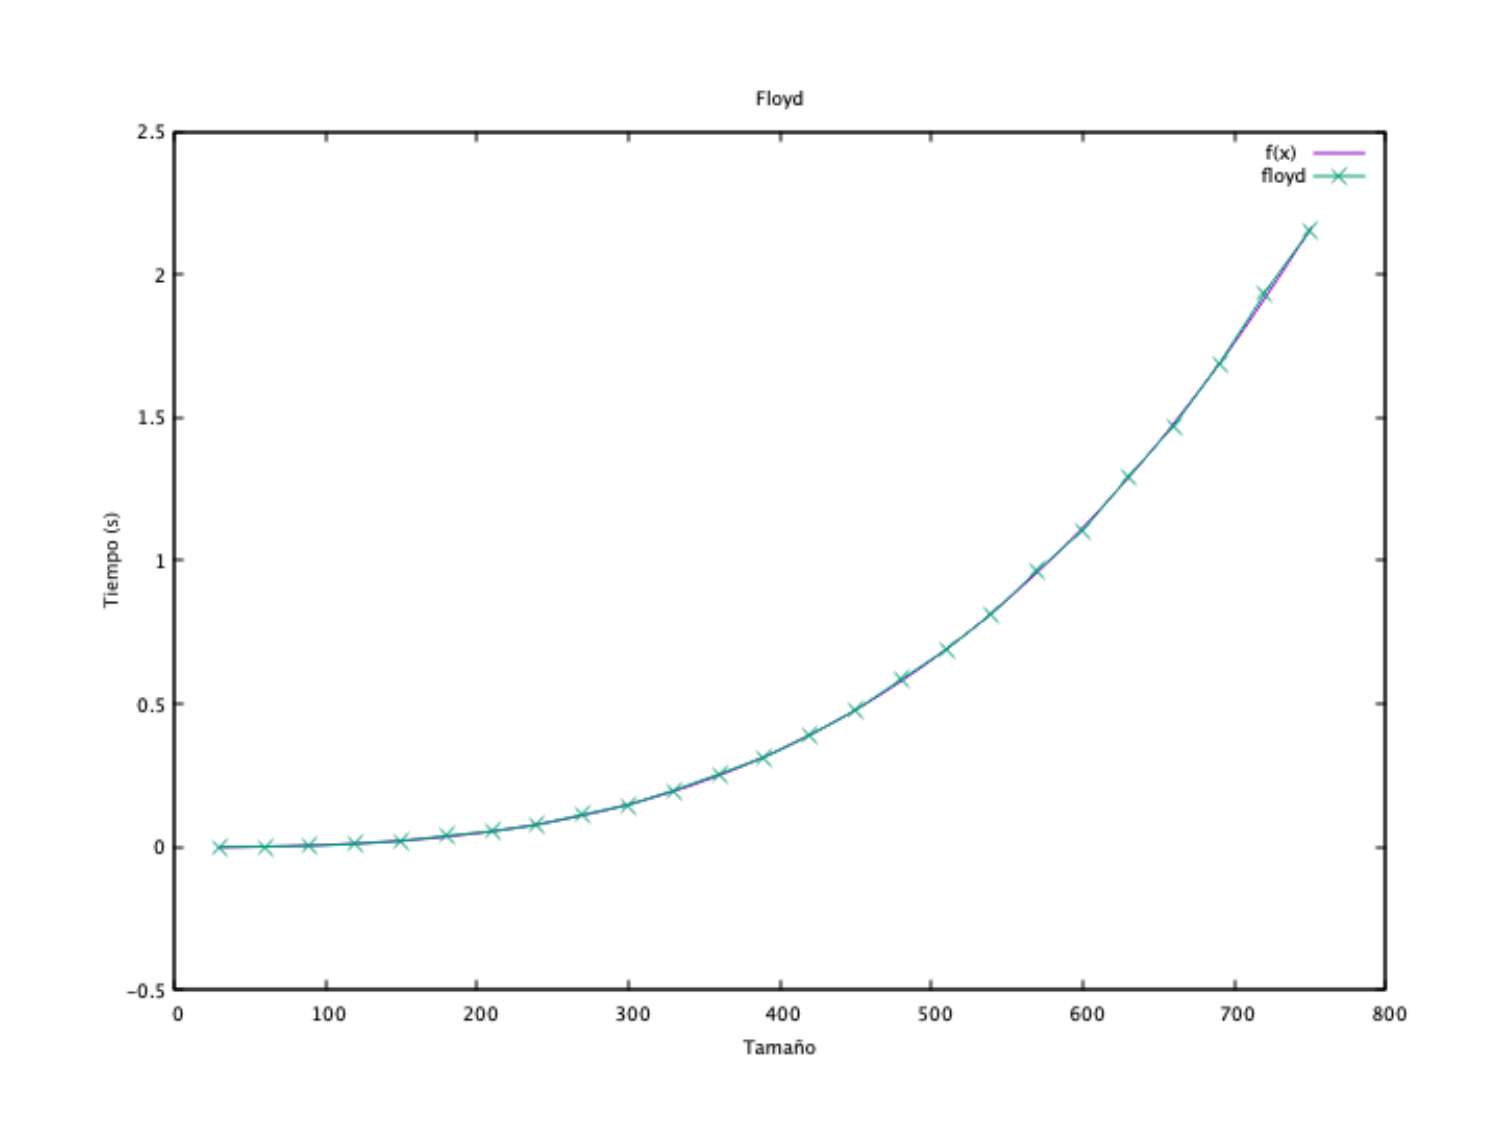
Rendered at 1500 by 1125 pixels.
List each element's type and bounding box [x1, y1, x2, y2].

picture [83, 62, 1417, 1063]
